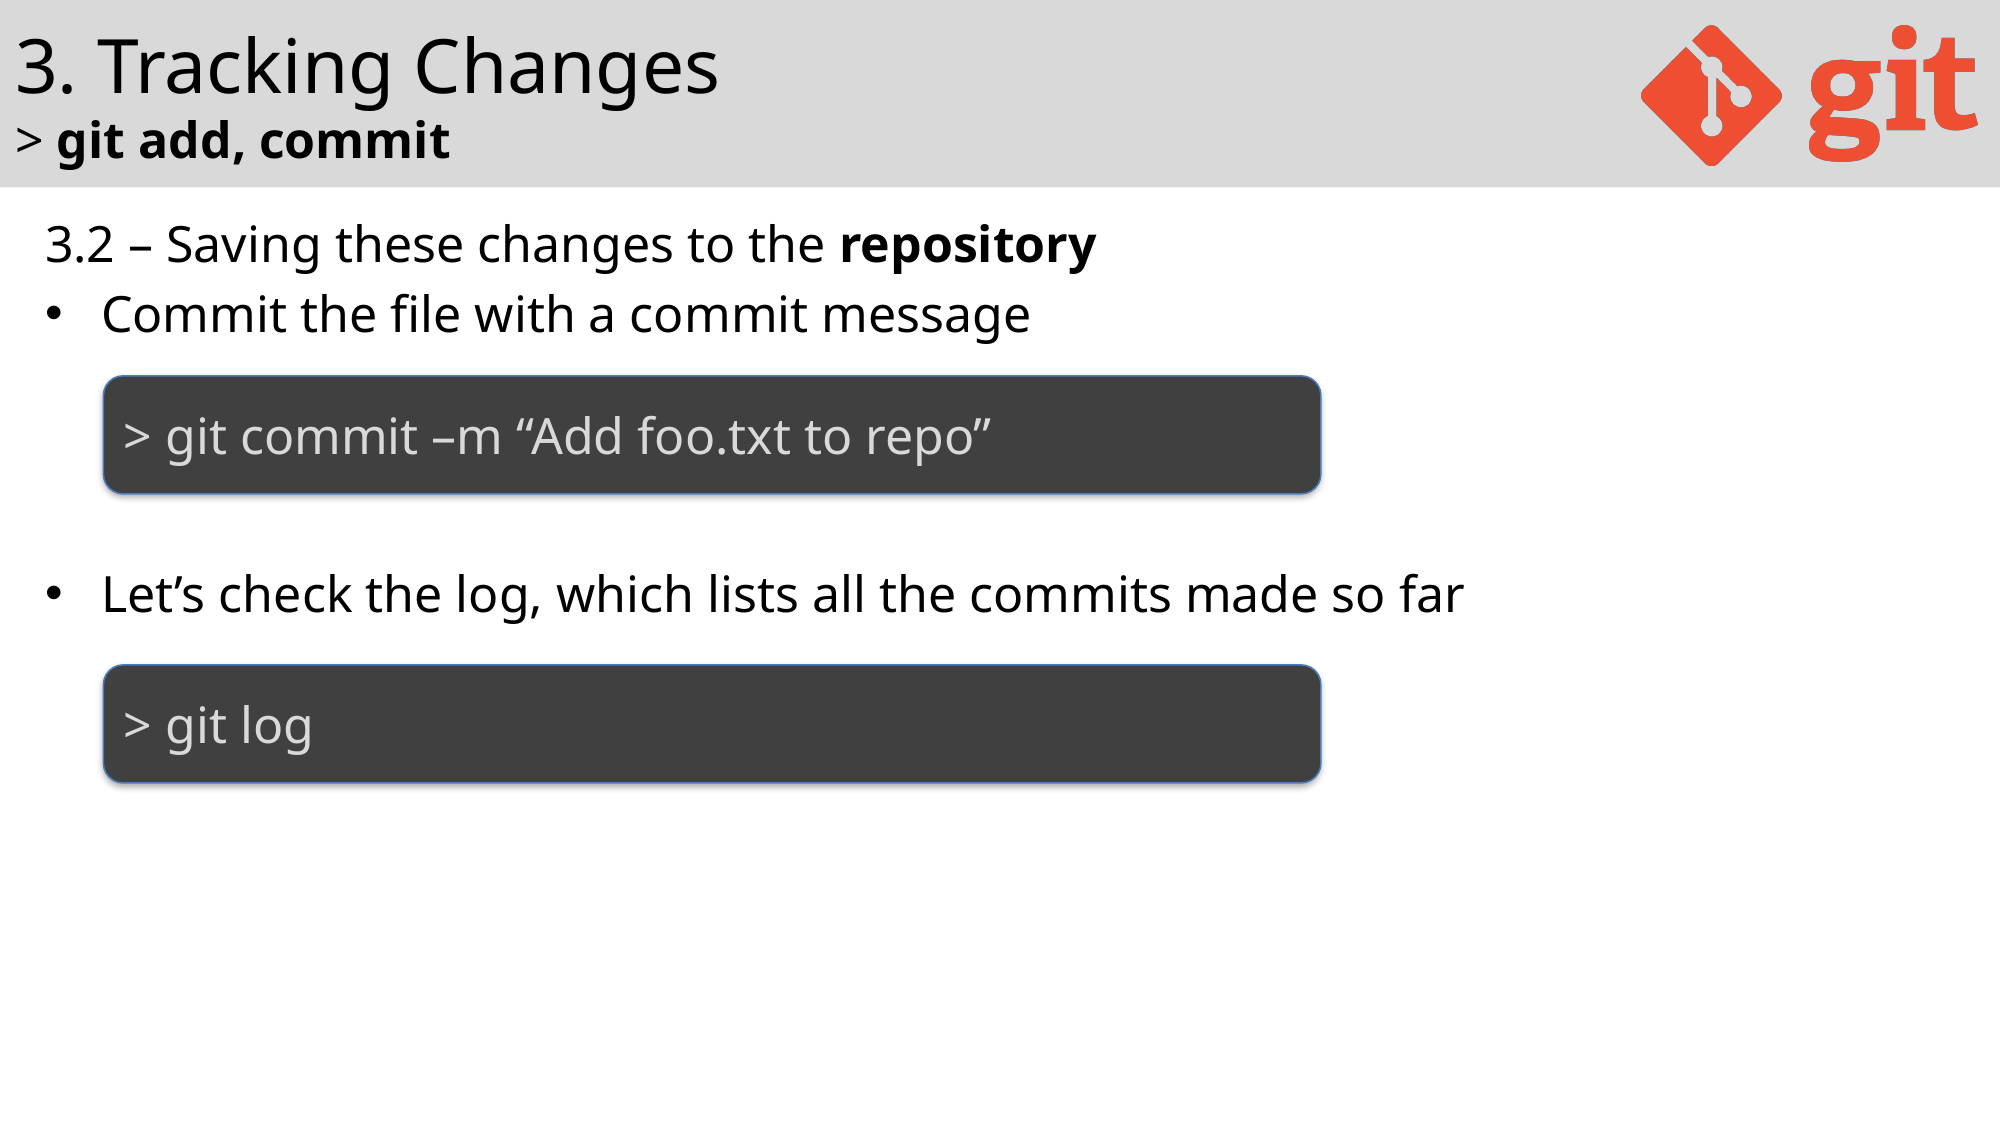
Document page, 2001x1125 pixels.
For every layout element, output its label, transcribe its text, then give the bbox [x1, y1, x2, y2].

text_box > git log [102, 664, 1322, 784]
title 3. Tracking Changes > git add, commit [0, 0, 2000, 188]
text_box > git commit –m “Add foo.txt to repo” [102, 375, 1322, 495]
picture [1641, 25, 1979, 167]
list 3.2 – Saving these changes to the repository Commit the file with a commit message Let’s check the log, which lists all the commits made so far [30, 204, 1969, 1125]
